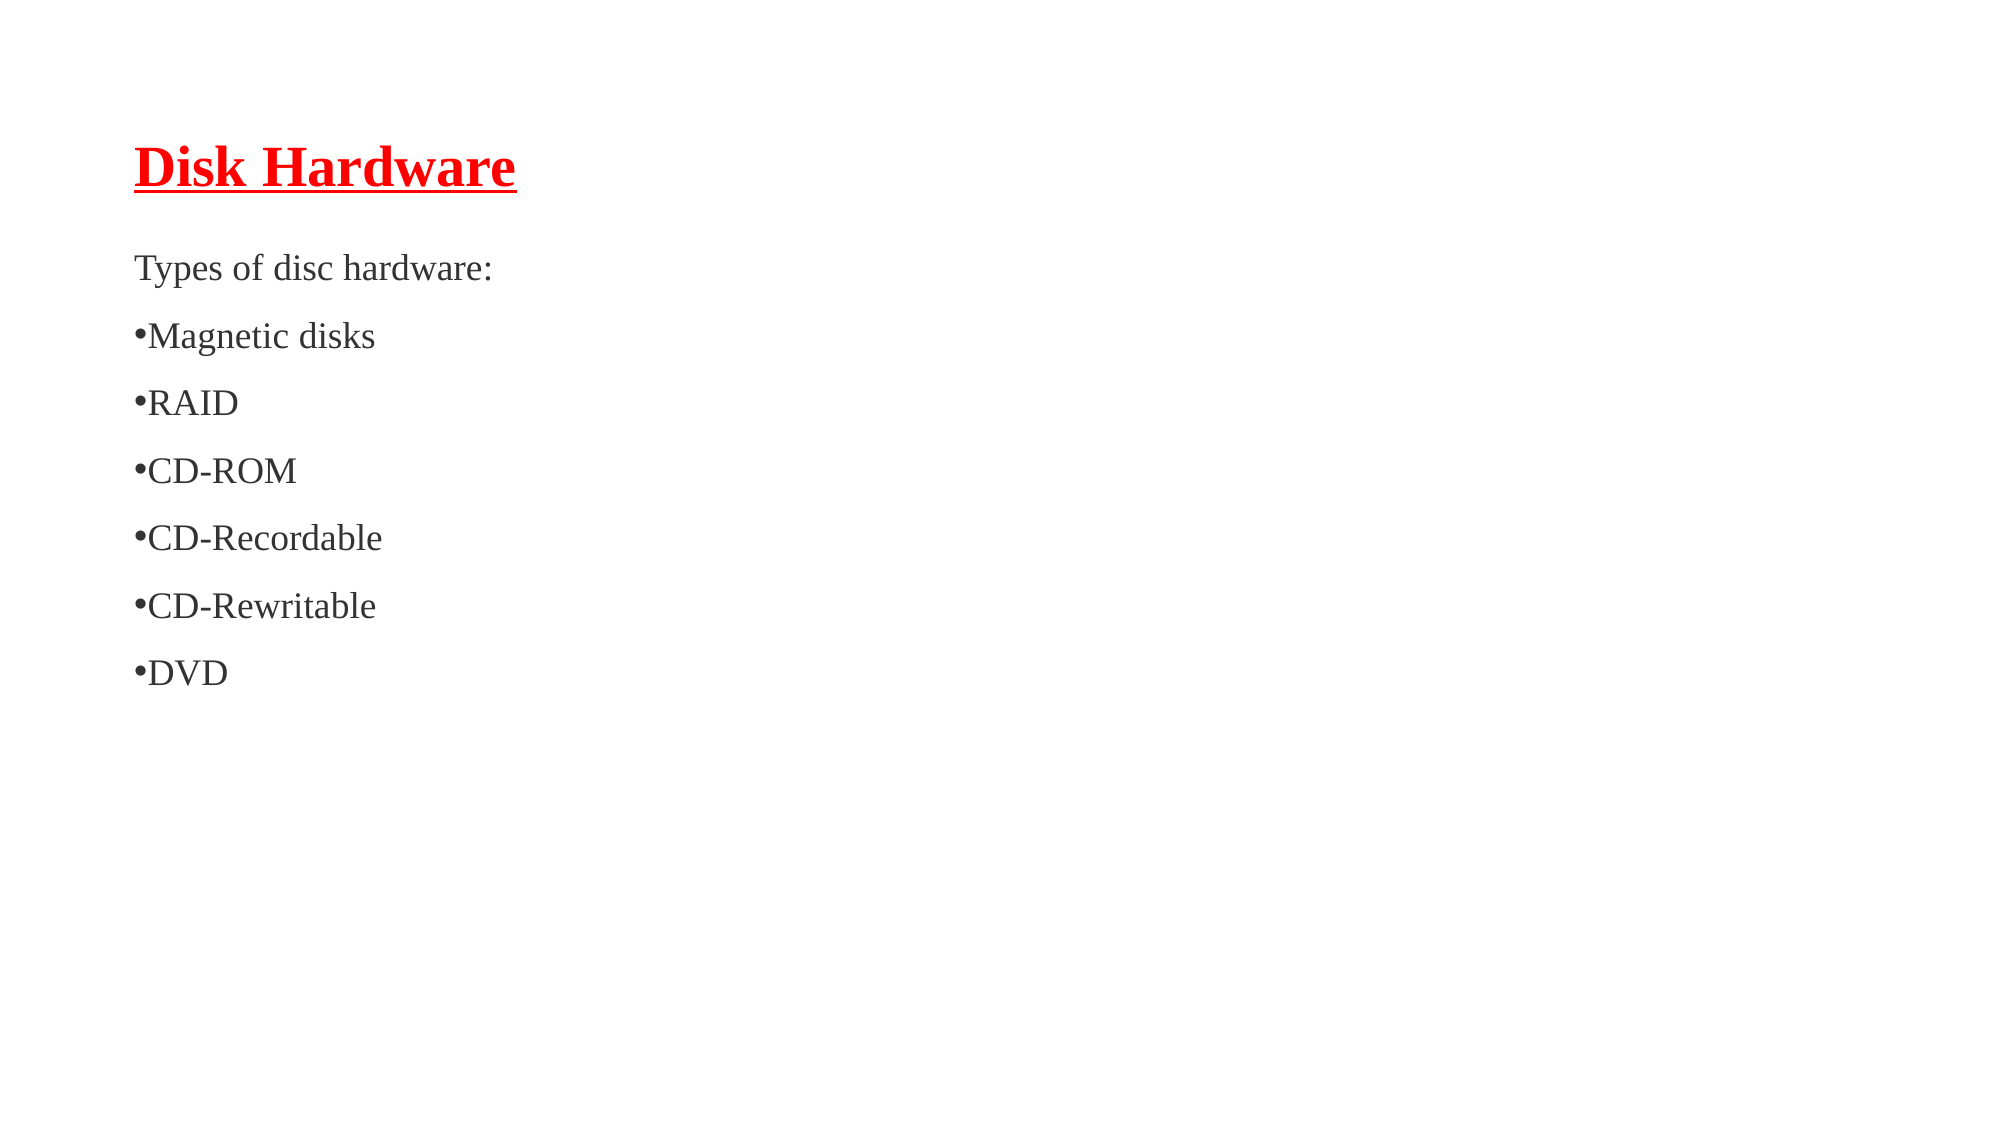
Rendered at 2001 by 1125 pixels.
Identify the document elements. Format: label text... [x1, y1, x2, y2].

text_box Disk Hardware Types of disc hardware: Magnetic disks RAID CD-ROM CD-Recordable CD-Rewritable DVD [119, 120, 1721, 701]
